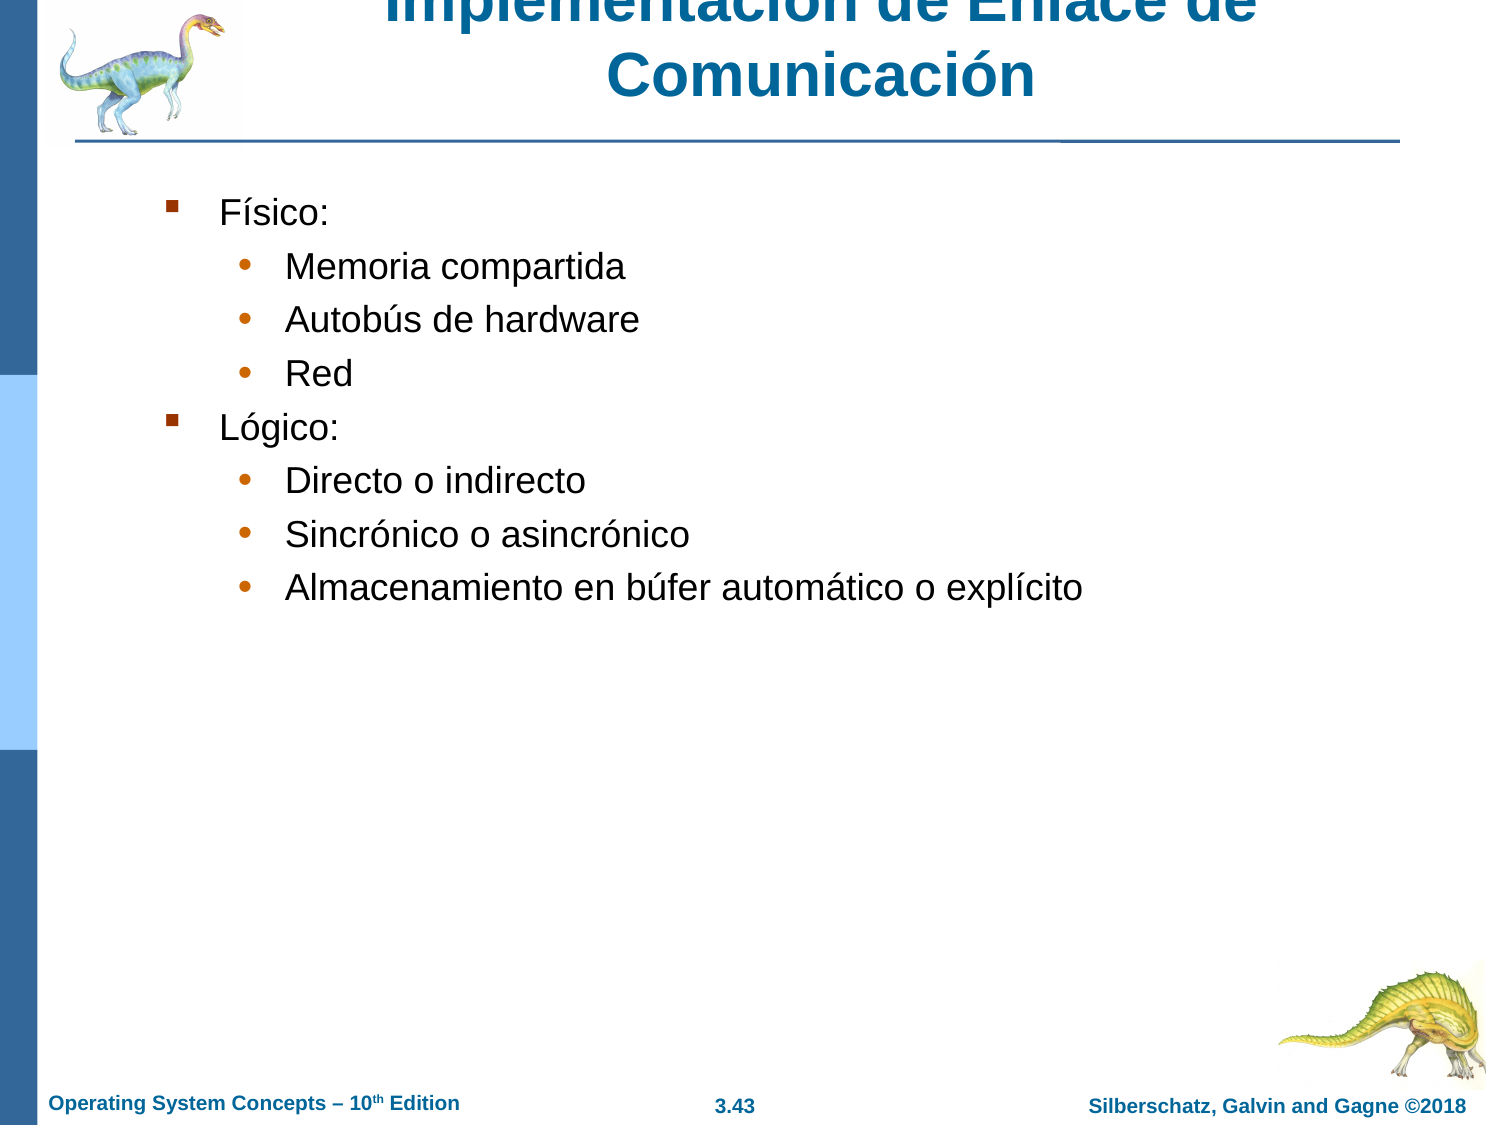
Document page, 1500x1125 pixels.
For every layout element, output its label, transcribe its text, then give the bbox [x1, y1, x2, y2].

title Implementación de Enlace de Comunicación [160, 21, 1484, 116]
picture [46, 0, 243, 149]
list Físico: Memoria compartida Autobús de hardware Red Lógico: Directo o indirecto Sincrónico o asincrónico Almacenamiento en búfer automático o explícito [147, 128, 1411, 873]
picture [1275, 959, 1486, 1090]
